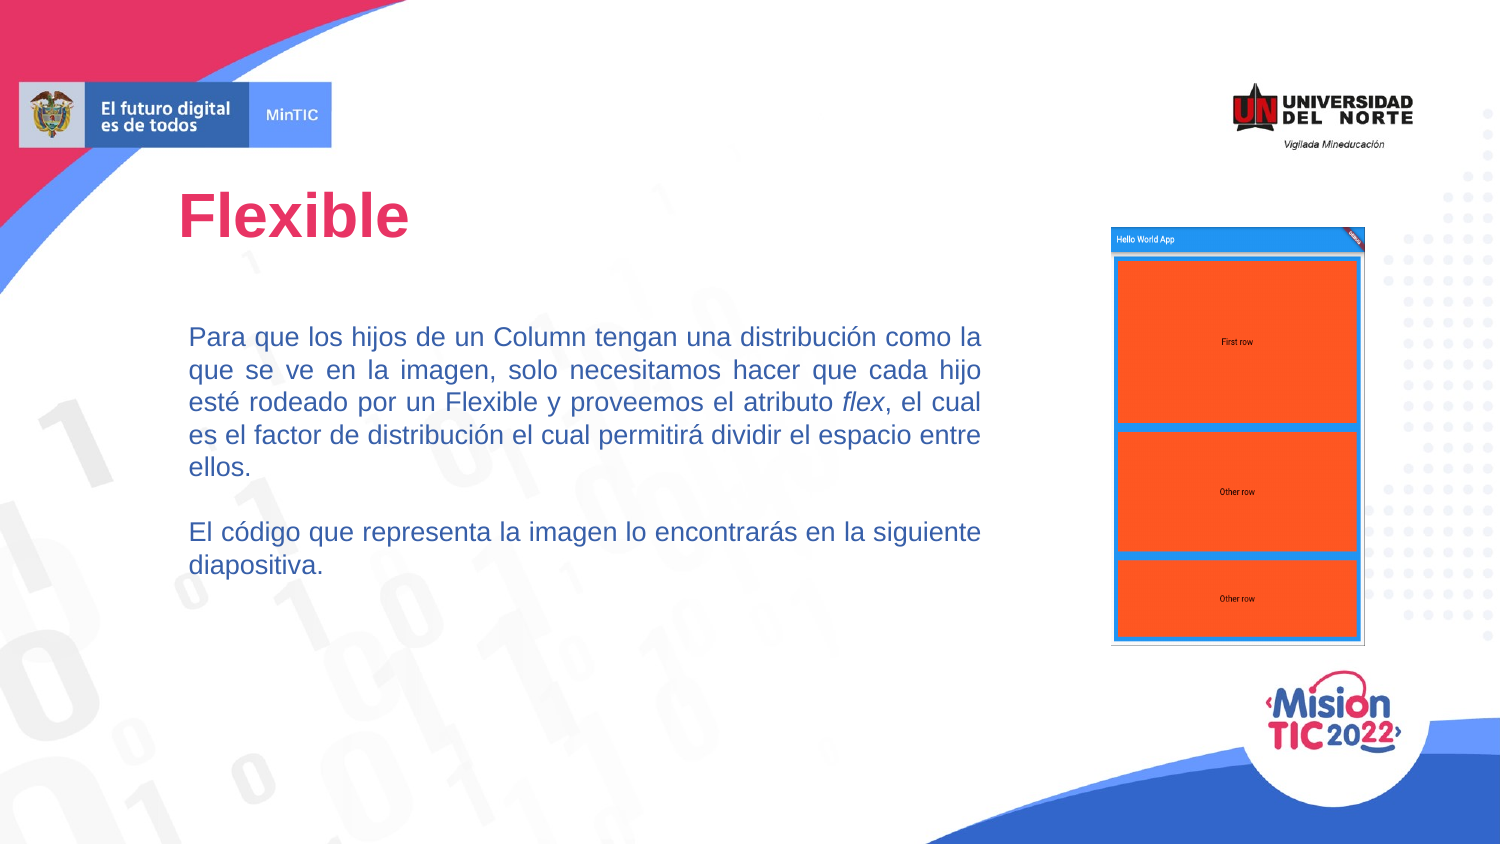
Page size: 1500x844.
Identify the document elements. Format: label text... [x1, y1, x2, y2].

text_box Flexible [149, 141, 1388, 320]
text_box Para que los hijos de un Column tengan una distribución como la que se ve en la imagen, solo necesitamos hacer que cada hijo esté rodeado por un Flexible y proveemos el atributo flex, el cual es el factor de distribución el cual permitirá dividir el espacio entre ellos. El código que representa la imagen lo encontrarás en la siguiente diapositiva. [173, 304, 996, 595]
picture [0, 0, 1500, 844]
